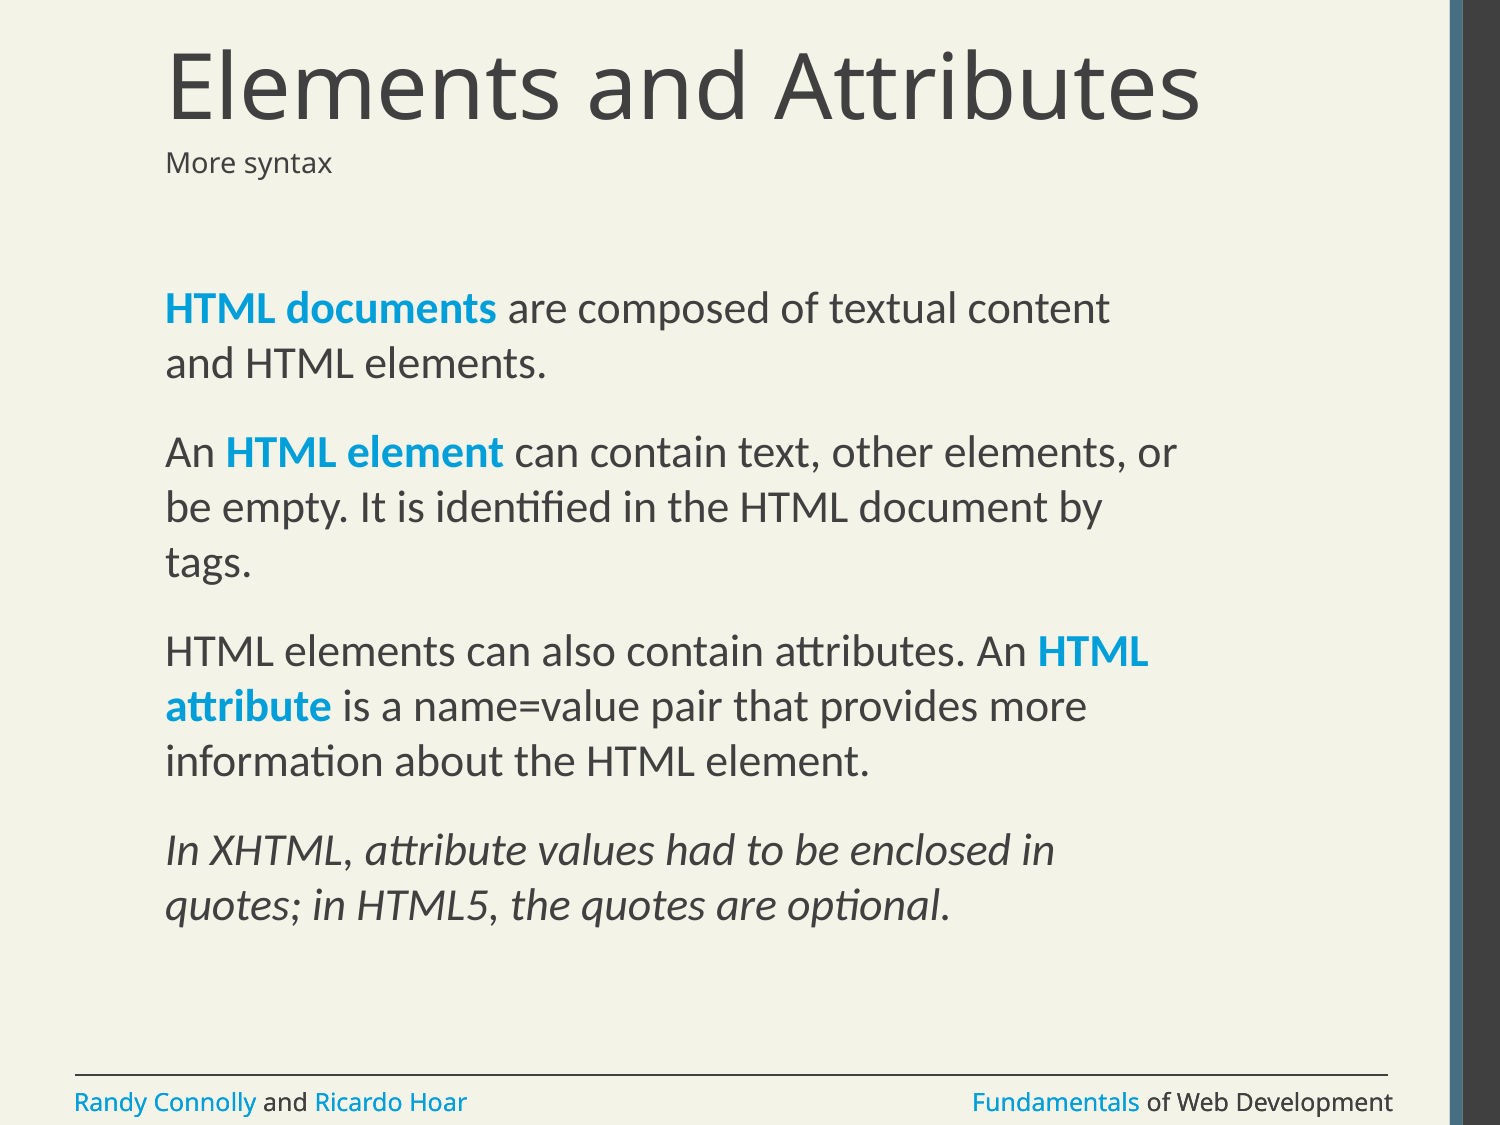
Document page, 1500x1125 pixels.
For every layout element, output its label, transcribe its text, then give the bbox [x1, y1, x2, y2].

title Elements and Attributes [150, 20, 1425, 188]
list HTML documents are composed of textual content and HTML elements. An HTML element can contain text, other elements, or be empty. It is identified in the HTML document by tags. HTML elements can also contain attributes. An HTML attribute is a name=value pair that provides more information about the HTML element. In XHTML, attribute values had to be enclosed in quotes; in HTML5, the quotes are optional. [150, 270, 1200, 1013]
list More syntax [150, 137, 1200, 188]
